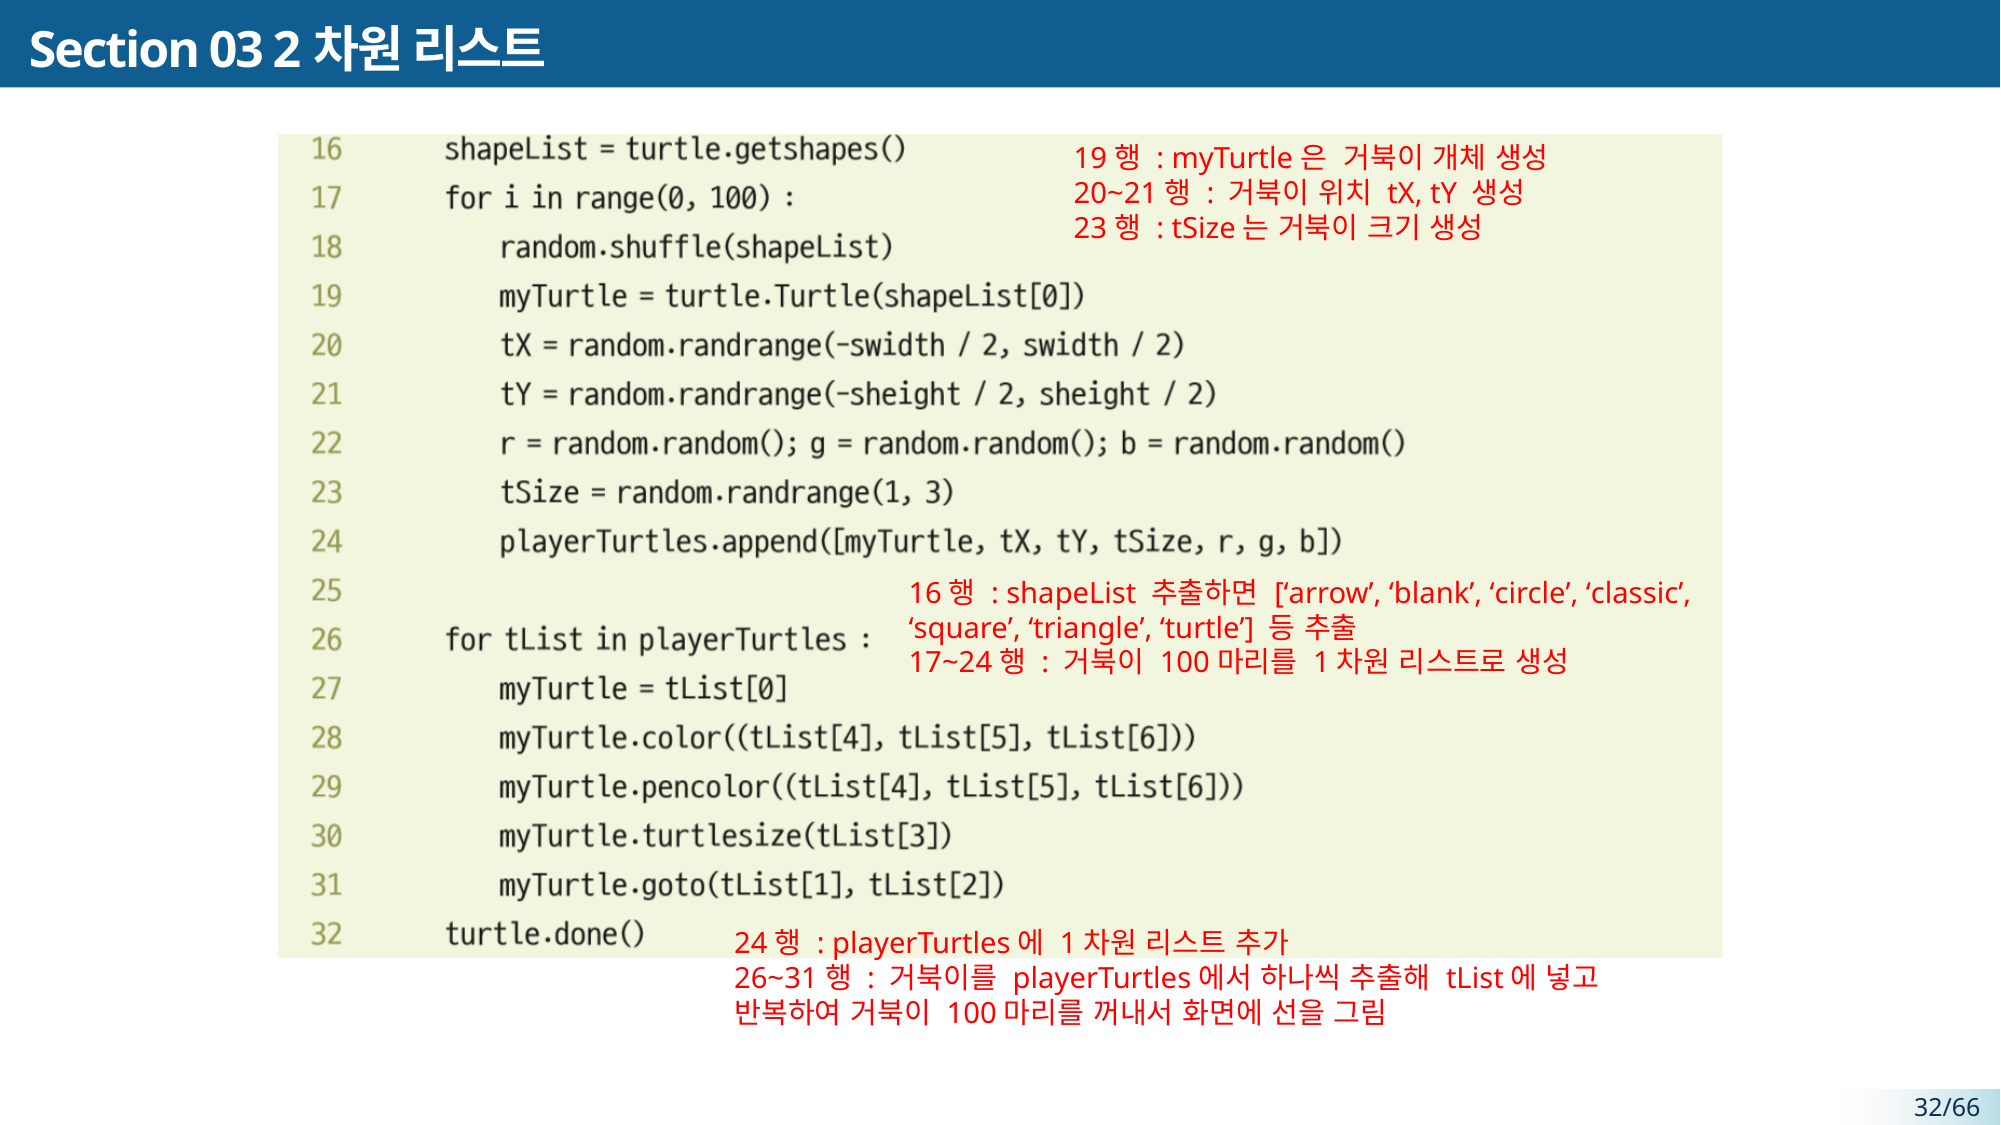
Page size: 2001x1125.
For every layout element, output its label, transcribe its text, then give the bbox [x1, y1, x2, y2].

picture [276, 134, 1724, 959]
title Section 03 2차원 리스트 [13, 8, 1717, 87]
text_box 24행 : playerTurtles에 1차원 리스트 추가 26~31행 : 거북이를 playerTurtles에서 하나씩 추출해 tList에 넣고 반복하여 거북이 100마리를 꺼내서 화면에 선을 그림 [719, 968, 1715, 1037]
